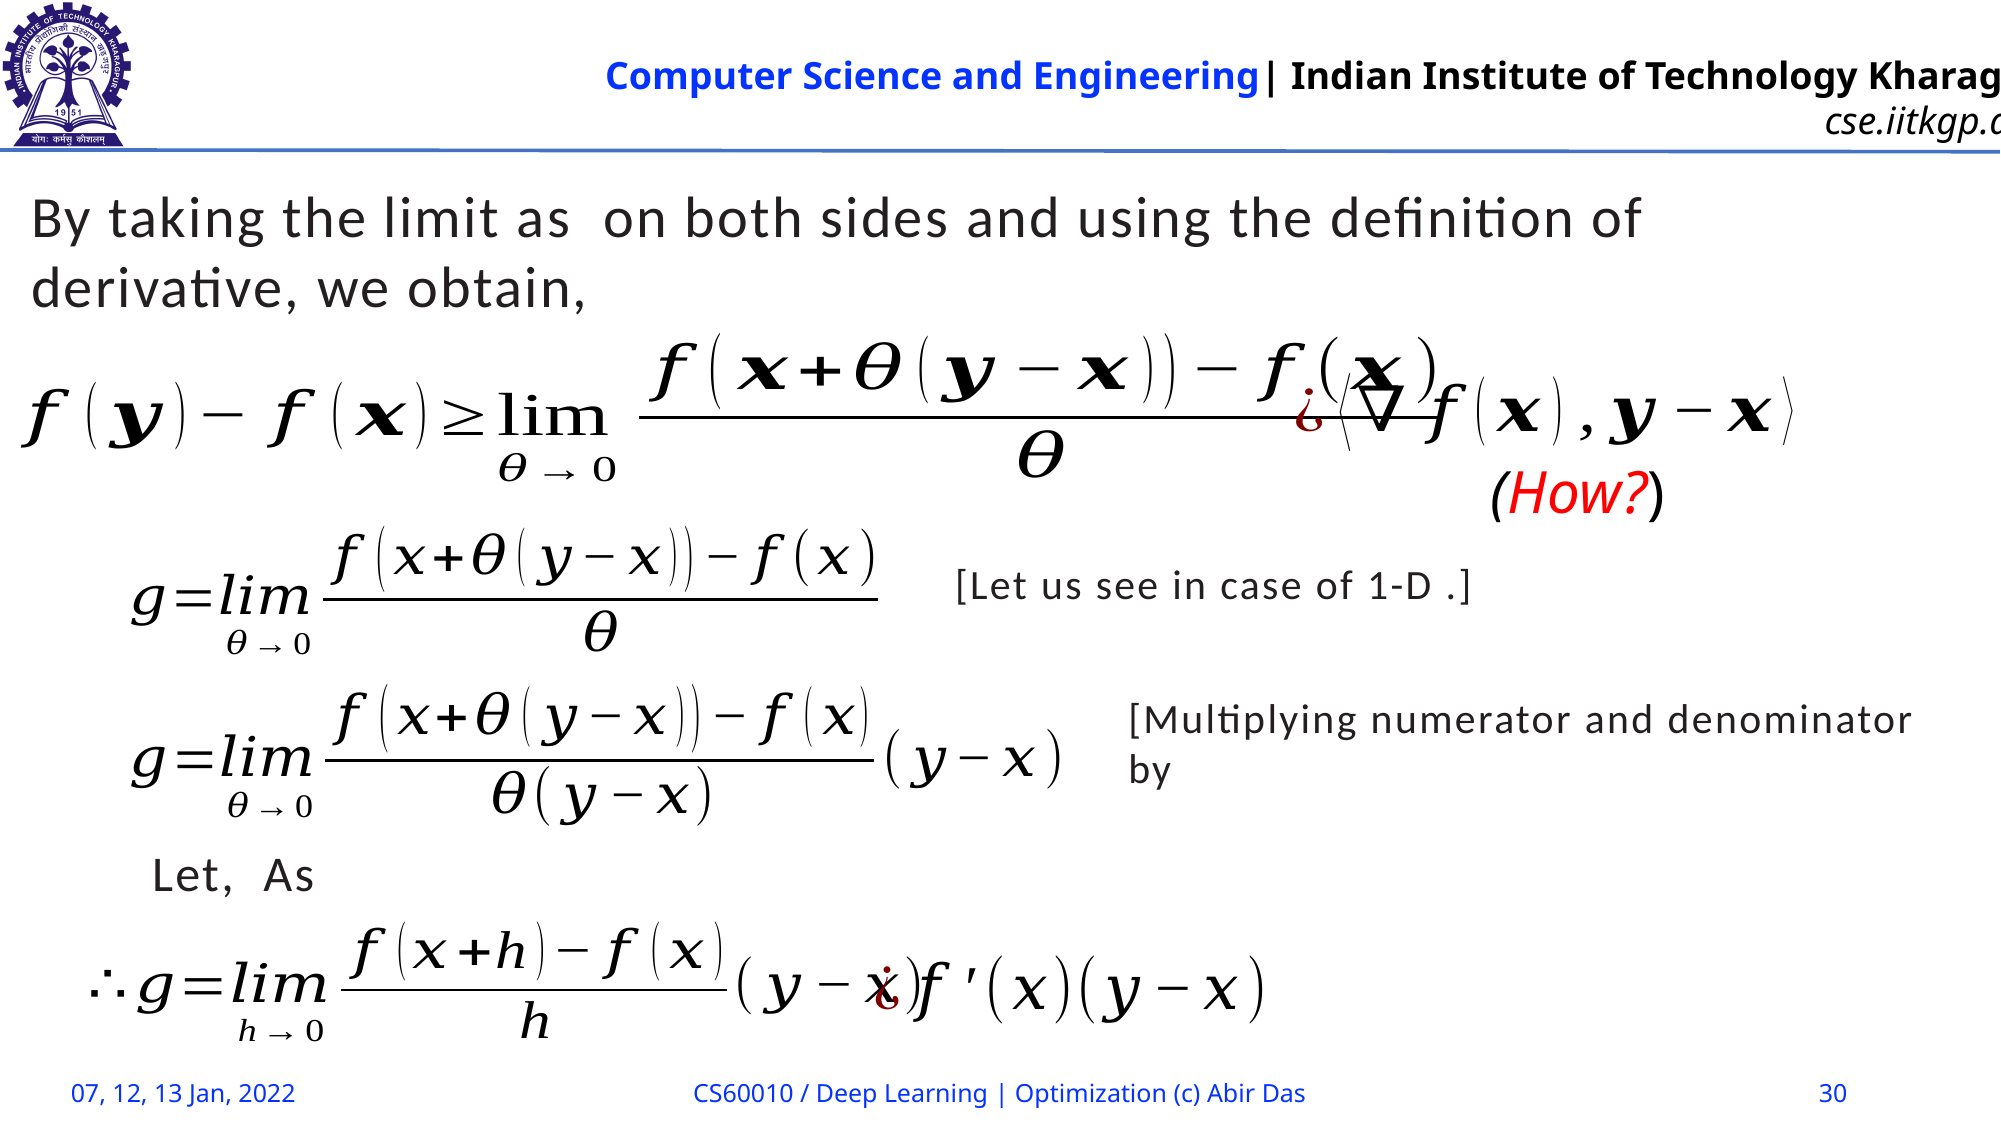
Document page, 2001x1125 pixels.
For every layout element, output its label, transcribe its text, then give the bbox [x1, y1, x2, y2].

picture [2, 2, 131, 147]
title (How?) [1488, 394, 1851, 585]
footer CS60010 / Deep Learning | Optimization (c) Abir Das [330, 1065, 1670, 1125]
slide_number 30 [1733, 1065, 1863, 1125]
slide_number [55, 1059, 331, 1125]
